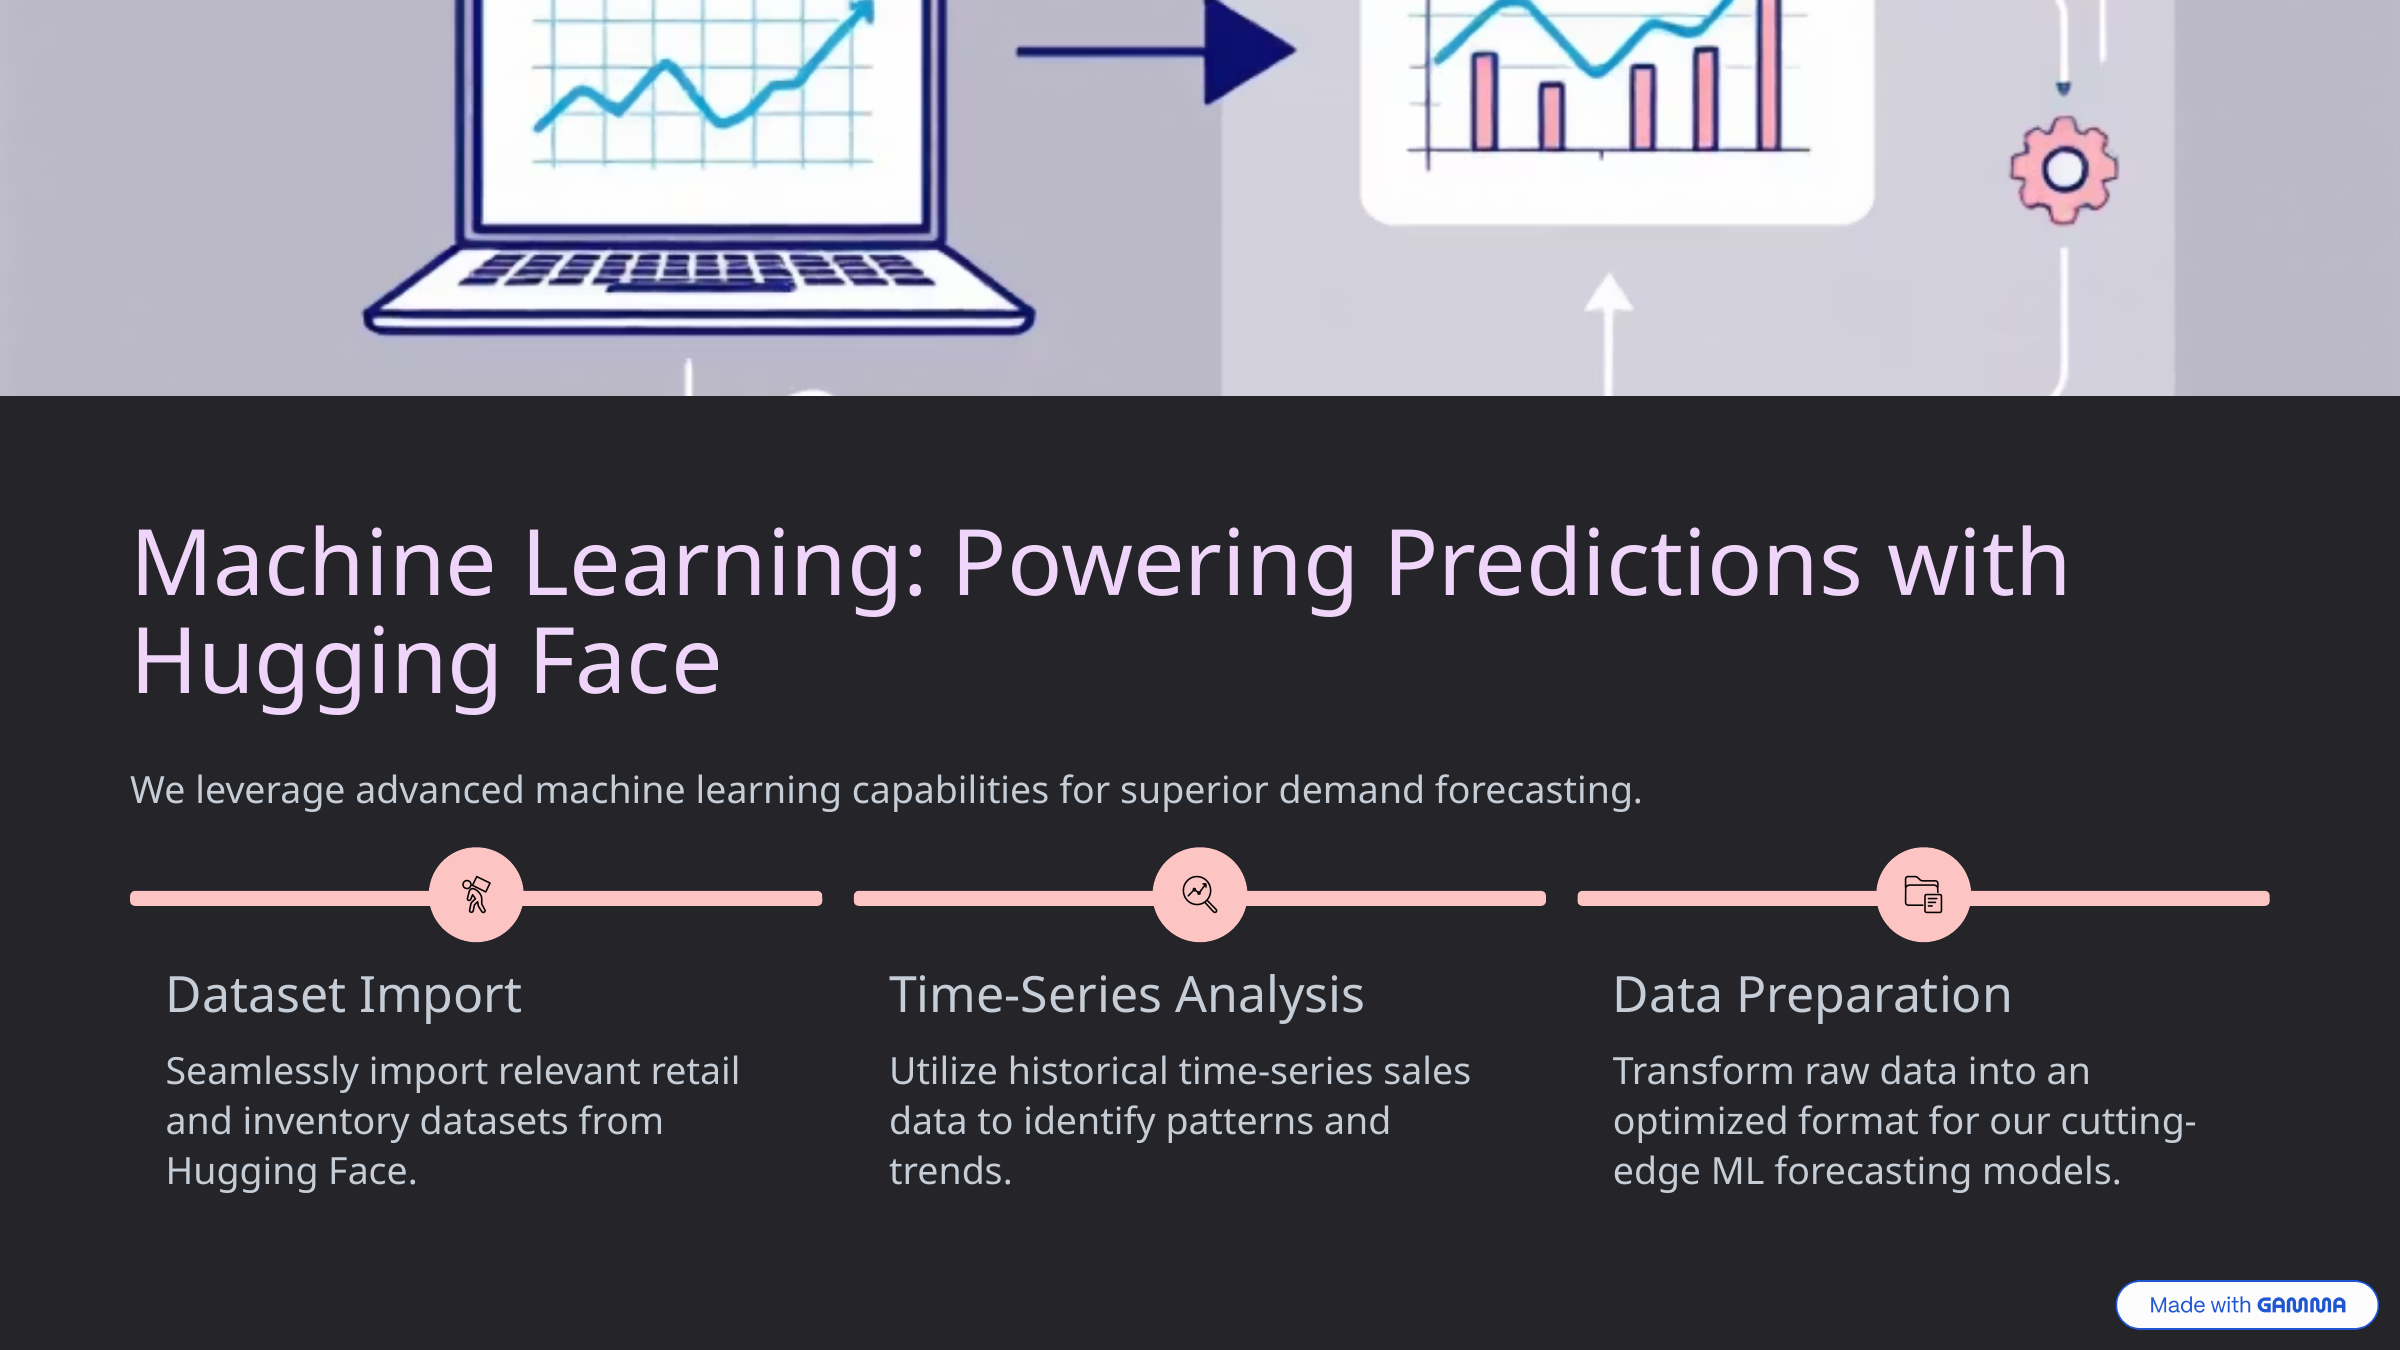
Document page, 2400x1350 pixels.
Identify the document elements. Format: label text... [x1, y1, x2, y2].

text_box [523, 890, 823, 906]
picture [1181, 875, 1219, 914]
text_box [130, 905, 823, 1230]
text_box [1577, 890, 1877, 906]
text_box Data Preparation [1612, 973, 2009, 1024]
text_box [853, 905, 1547, 1230]
text_box [428, 847, 524, 943]
picture [1904, 875, 1943, 914]
picture [457, 875, 496, 914]
text_box [853, 890, 1153, 906]
text_box [1971, 890, 2270, 906]
text_box Seamlessly import relevant retail and inventory datasets from Hugging Face. [165, 1042, 787, 1144]
text_box Utilize historical time-series sales data to identify patterns and trends. [889, 1042, 1511, 1144]
text_box [1577, 905, 2270, 1230]
text_box Machine Learning: Powering Predictions with Hugging Face [130, 516, 2270, 714]
picture [2106, 1271, 2389, 1339]
picture [0, 0, 2400, 396]
text_box Dataset Import [165, 973, 561, 1024]
text_box Time-Series Analysis [889, 973, 1285, 1024]
text_box [1876, 847, 1972, 943]
text_box [130, 890, 429, 906]
text_box [1152, 847, 1248, 943]
text_box We leverage advanced machine learning capabilities for superior demand forecasting. [130, 761, 2270, 812]
text_box [1247, 890, 1547, 906]
text_box Transform raw data into an optimized format for our cutting-edge ML forecasting models. [1612, 1042, 2235, 1194]
